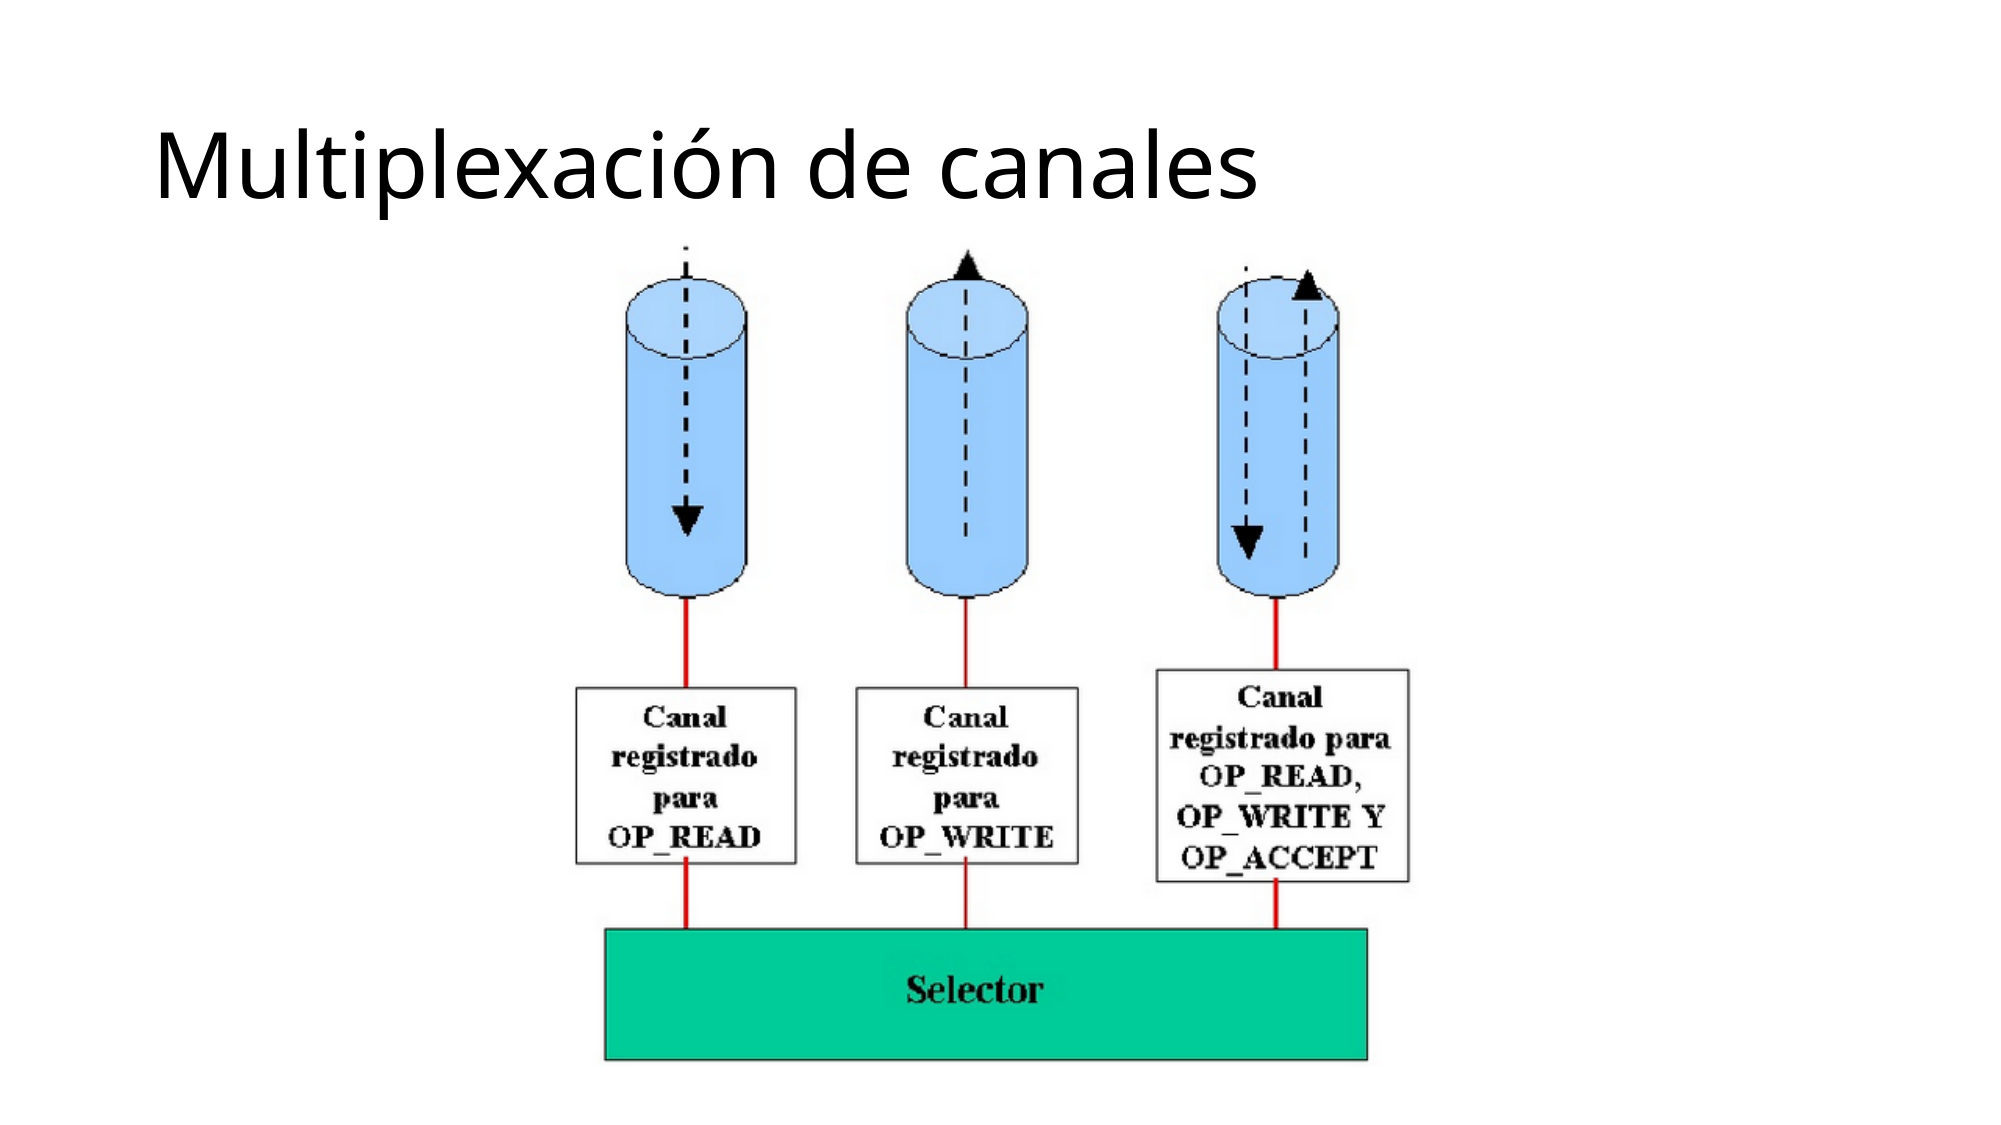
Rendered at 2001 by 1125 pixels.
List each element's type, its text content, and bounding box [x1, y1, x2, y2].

text_box Multiplexación de canales [137, 59, 1863, 277]
picture [468, 243, 1473, 1067]
